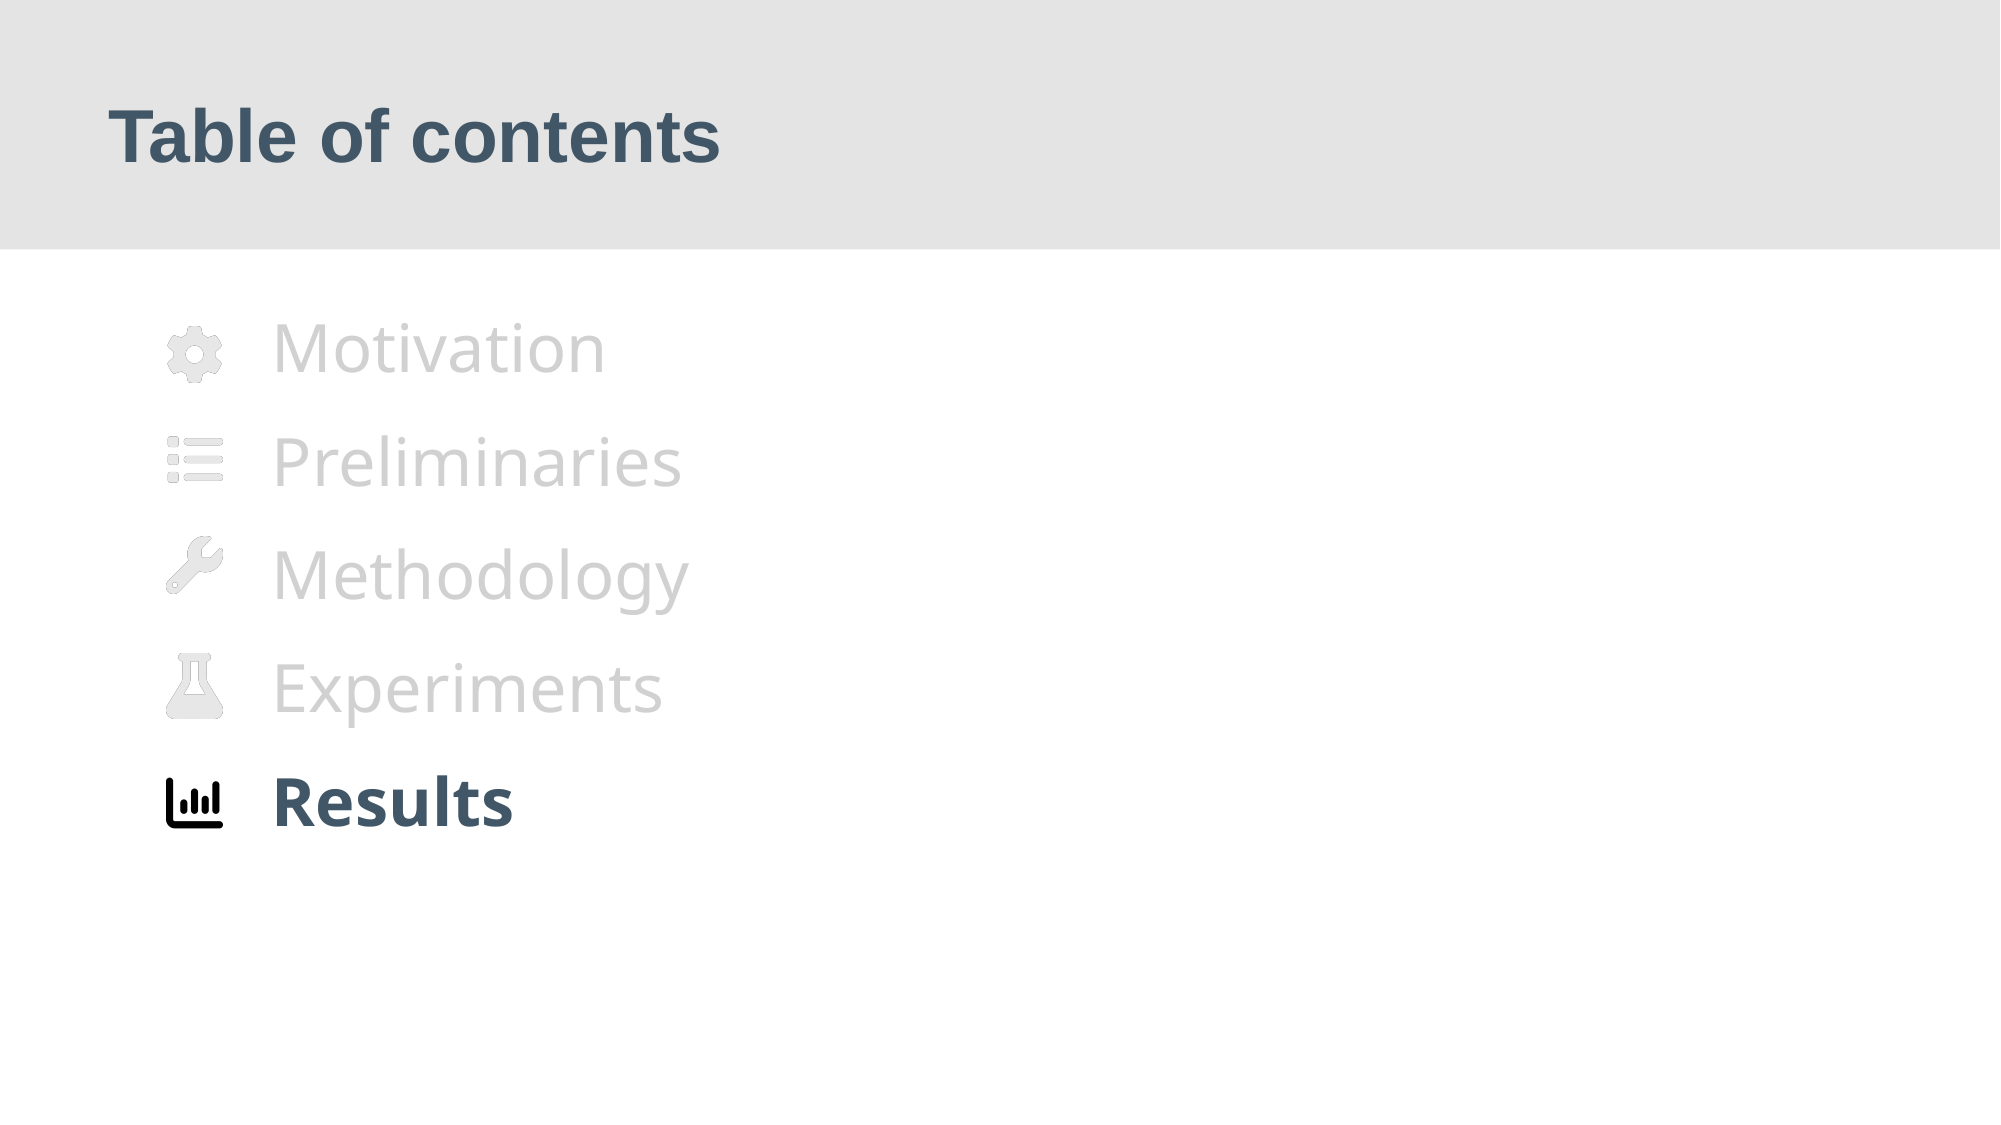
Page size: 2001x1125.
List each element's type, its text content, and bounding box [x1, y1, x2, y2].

title Table of contents [93, 56, 1884, 221]
picture [165, 652, 224, 719]
picture [165, 536, 224, 594]
picture [165, 774, 224, 832]
picture [165, 325, 224, 384]
list Motivation Preliminaries Methodology Experiments Results [256, 298, 1473, 1011]
picture [165, 430, 224, 489]
